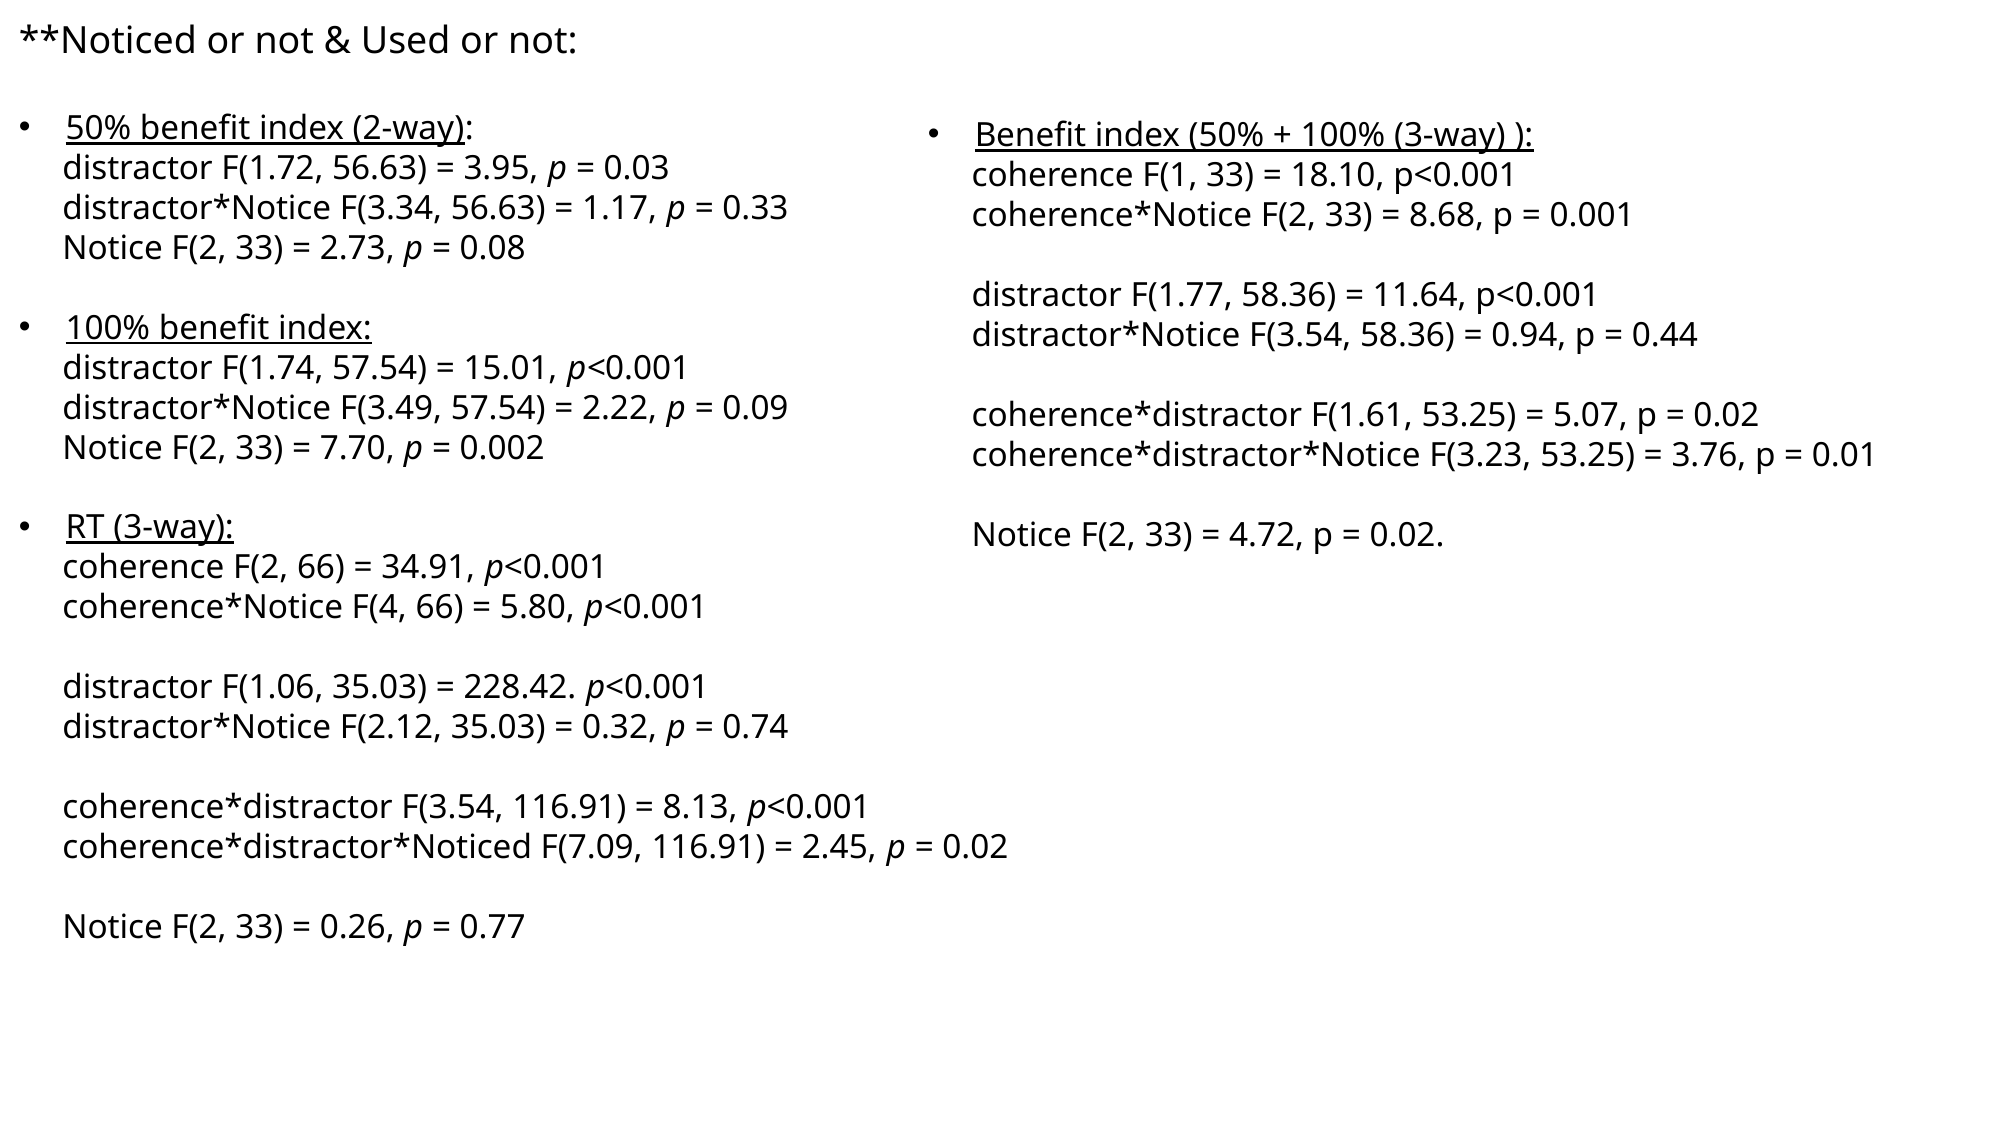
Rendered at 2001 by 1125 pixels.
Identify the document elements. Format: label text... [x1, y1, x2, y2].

text_box Benefit index (50% + 100% (3-way) ): coherence F(1, 33) = 18.10, p<0.001 coherence*Notice F(2, 33) = 8.68, p = 0.001 distractor F(1.77, 58.36) = 11.64, p<0.001 distractor*Notice F(3.54, 58.36) = 0.94, p = 0.44 coherence*distractor F(1.61, 53.25) = 5.07, p = 0.02 coherence*distractor*Notice F(3.23, 53.25) = 3.76, p = 0.01 Notice F(2, 33) = 4.72, p = 0.02. [913, 106, 1895, 600]
text_box **Noticed or not & Used or not: 50% benefit index (2-way): distractor F(1.72, 56.63) = 3.95, p = 0.03 distractor*Notice F(3.34, 56.63) = 1.17, p = 0.33 Notice F(2, 33) = 2.73, p = 0.08 100% benefit index: distractor F(1.74, 57.54) = 15.01, p<0.001 distractor*Notice F(3.49, 57.54) = 2.22, p = 0.09 Notice F(2, 33) = 7.70, p = 0.002 RT (3-way): coherence F(2, 66) = 34.91, p<0.001 coherence*Notice F(4, 66) = 5.80, p<0.001 distractor F(1.06, 35.03) = 228.42. p<0.001 distractor*Notice F(2.12, 35.03) = 0.32, p = 0.74 coherence*distractor F(3.54, 116.91) = 8.13, p<0.001 coherence*distractor*Noticed F(7.09, 116.91) = 2.45, p = 0.02 Notice F(2, 33) = 0.26, p = 0.77 [3, 9, 1024, 993]
